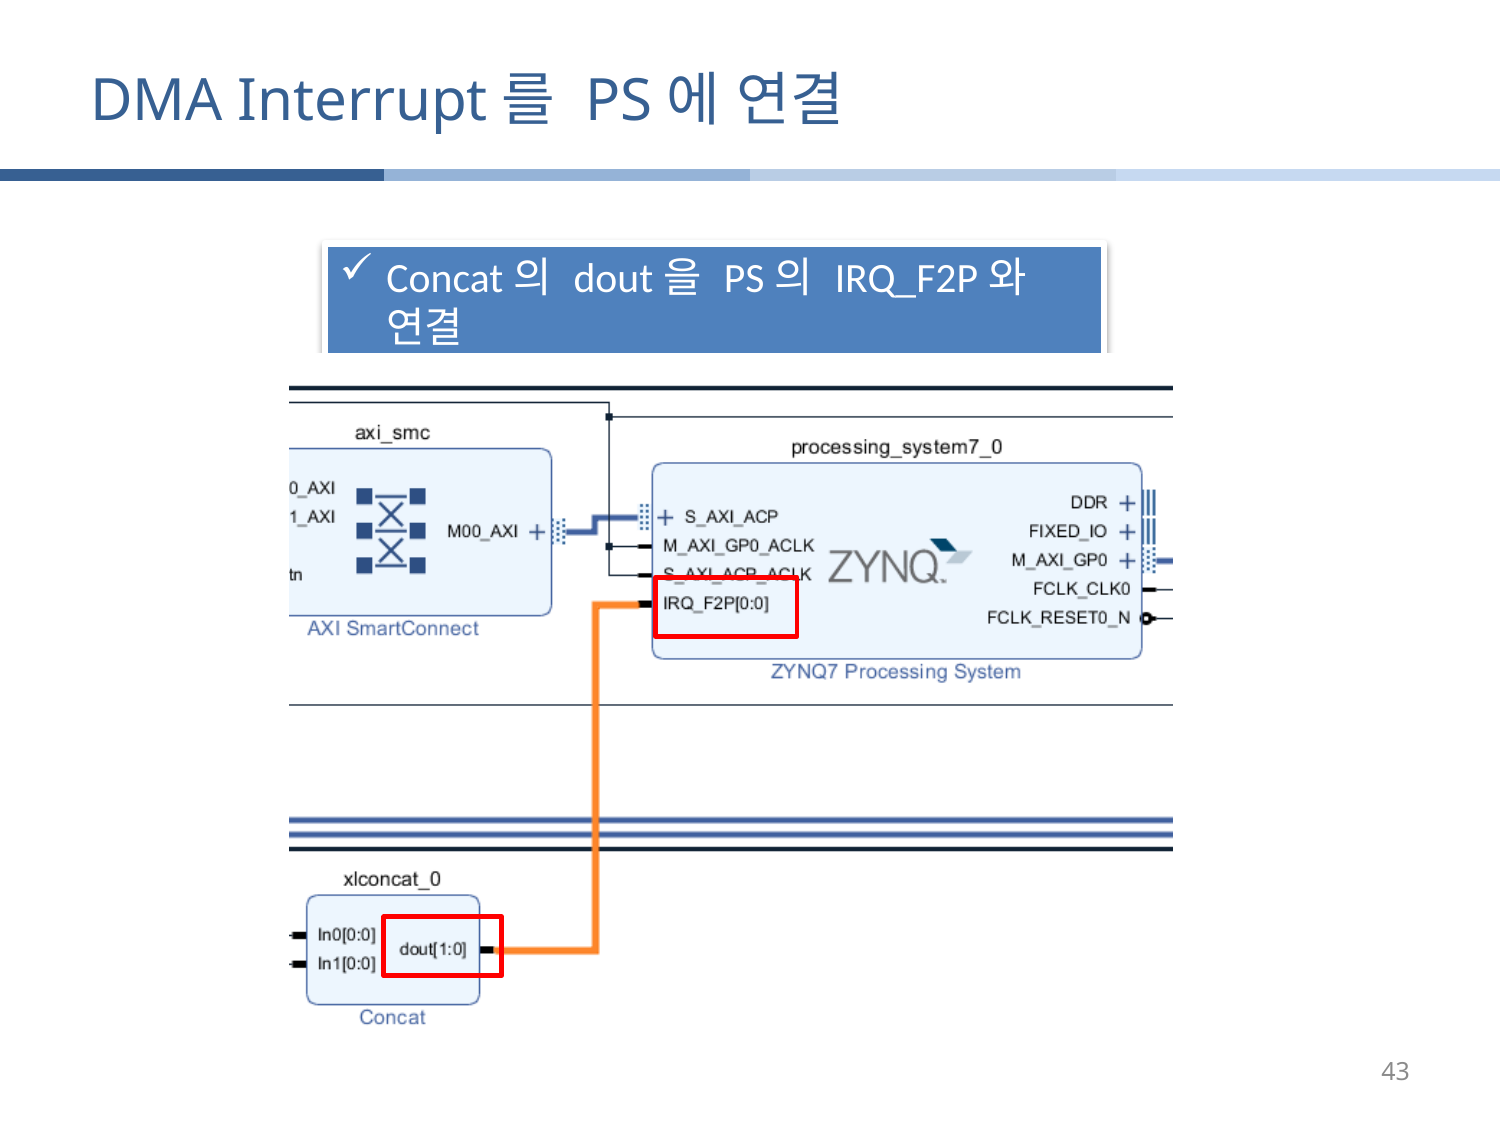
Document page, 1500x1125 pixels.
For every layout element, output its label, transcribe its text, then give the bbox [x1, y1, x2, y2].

text_box Concat의 dout을 PS의 IRQ_F2P와 연결 [322, 240, 1107, 351]
picture [289, 353, 1174, 1043]
title DMA Interrupt를 PS에 연결 [75, 24, 1425, 170]
slide_number 43 [1074, 1042, 1425, 1103]
